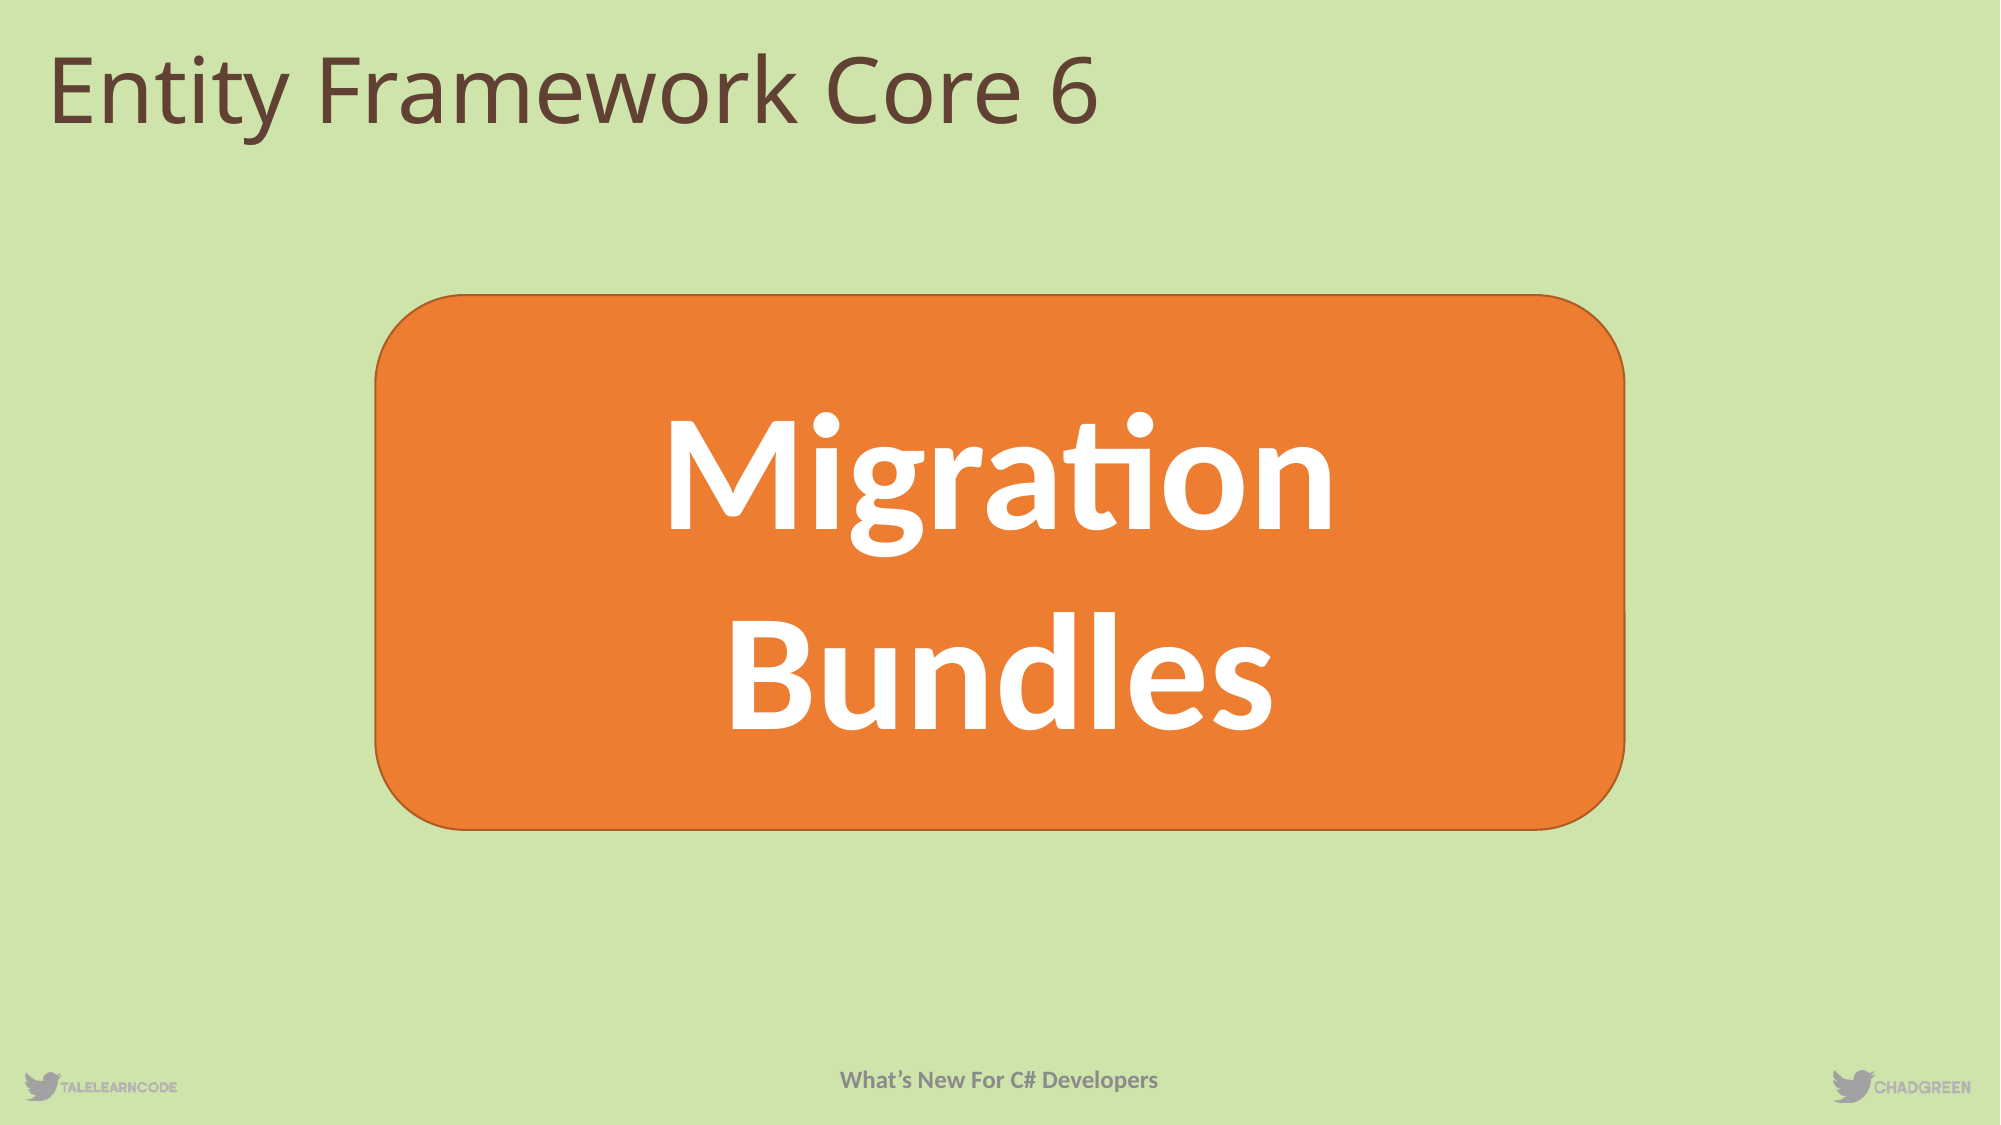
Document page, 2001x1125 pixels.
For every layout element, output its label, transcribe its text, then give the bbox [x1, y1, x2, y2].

title Entity Framework Core 6 [31, 22, 1964, 166]
text_box Migration Bundles [374, 294, 1626, 831]
